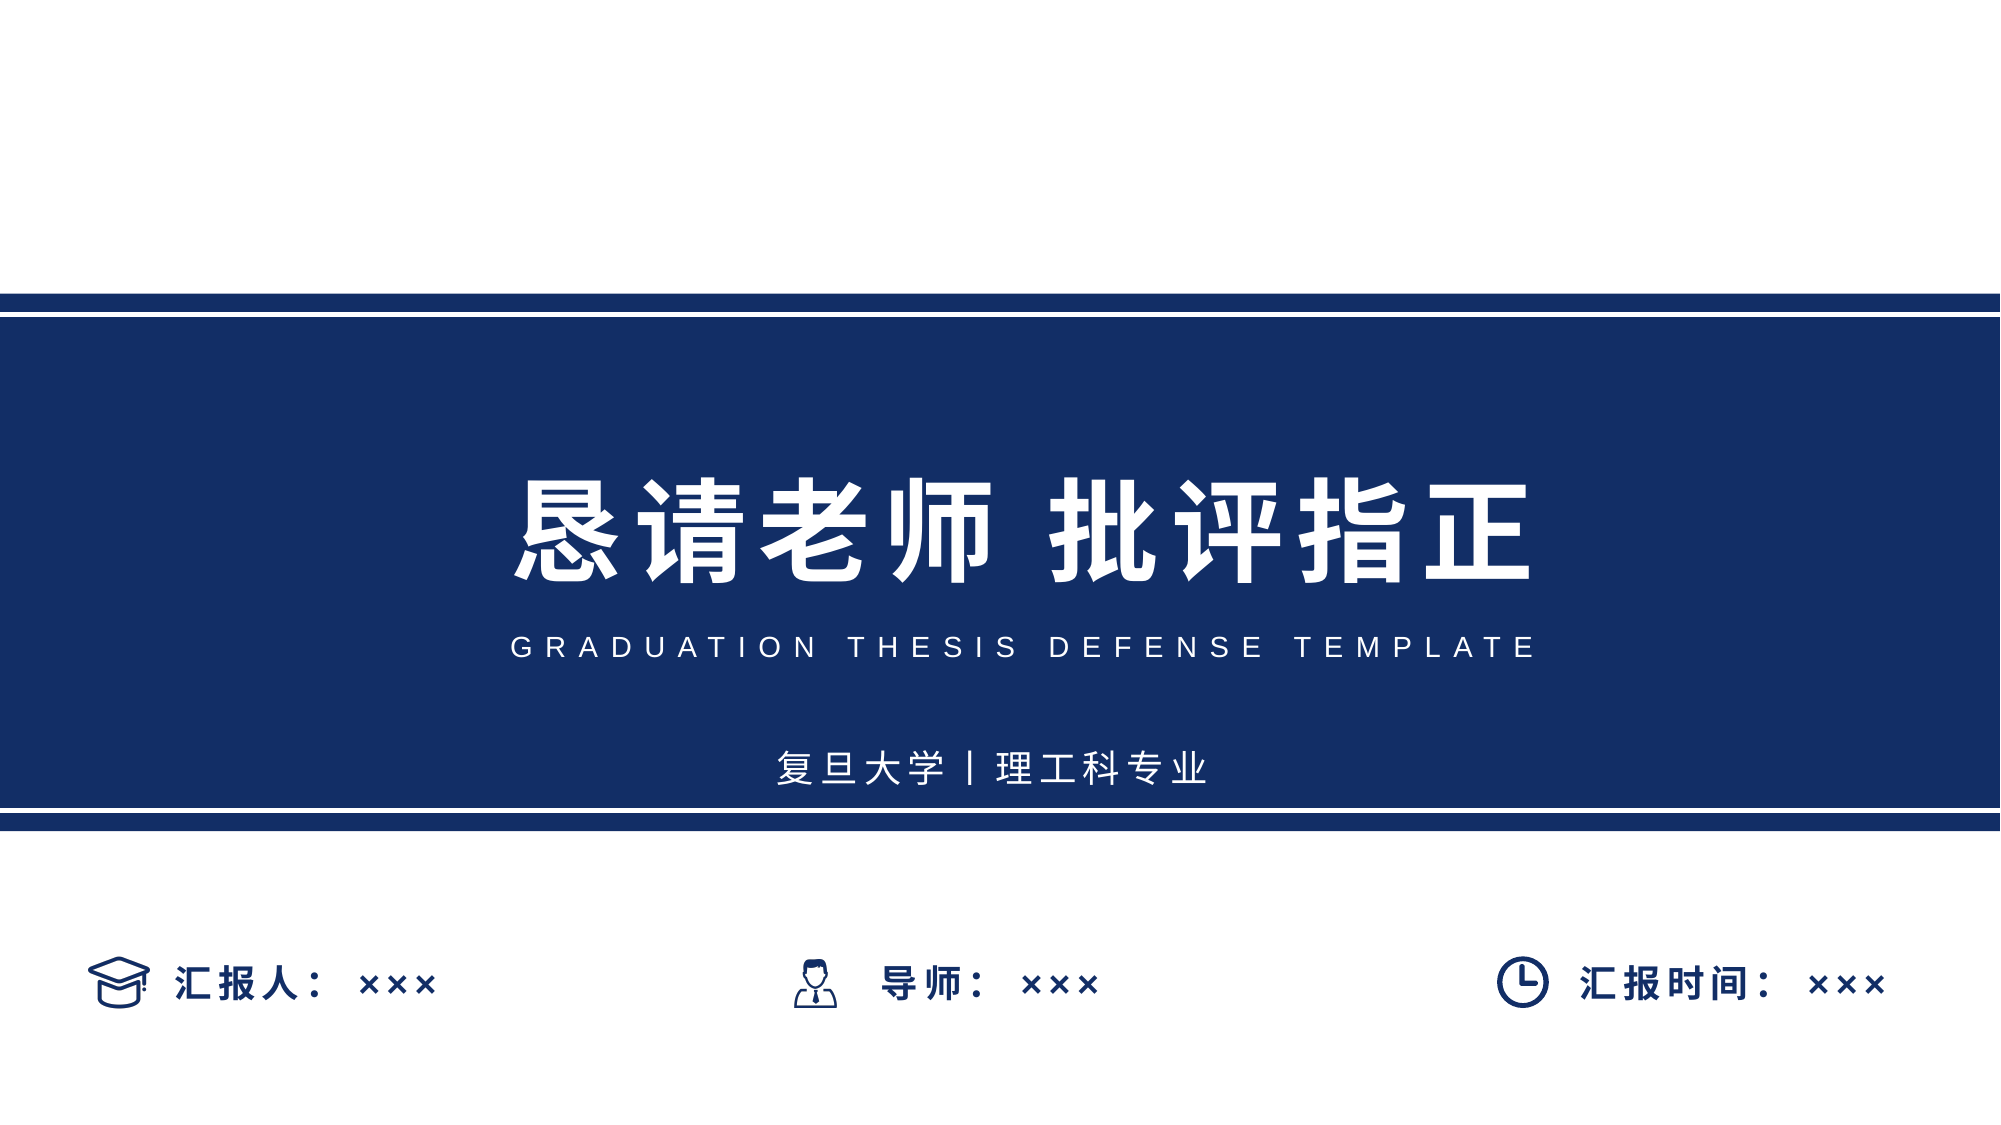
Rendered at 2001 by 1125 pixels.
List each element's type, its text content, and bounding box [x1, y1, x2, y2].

text_box 复旦大学丨理工科专业 [761, 738, 1223, 798]
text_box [369, 453, 1675, 671]
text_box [88, 952, 1912, 1013]
text_box [0, 813, 2000, 832]
text_box [0, 317, 2000, 808]
text_box [0, 293, 2000, 312]
